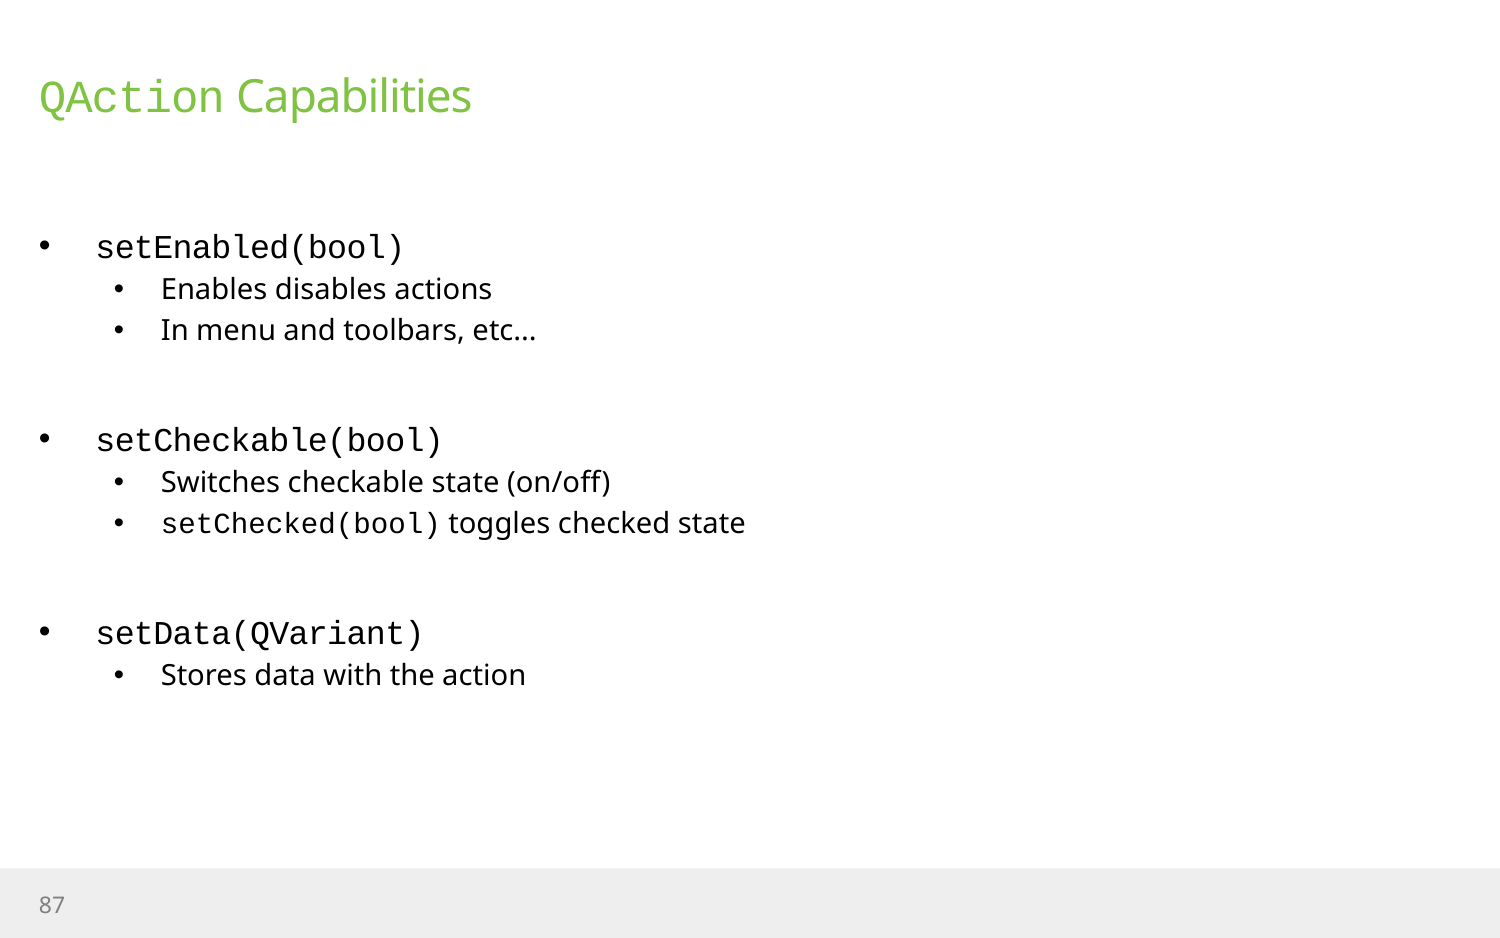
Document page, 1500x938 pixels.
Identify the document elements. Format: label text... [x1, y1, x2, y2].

slide_number 87 [39, 892, 410, 921]
title QAction Capabilities [39, 66, 1052, 195]
list setEnabled(bool) Enables disables actions In menu and toolbars, etc... setCheckable(bool) Switches checkable state (on/off) setChecked(bool) toggles checked state setData(QVariant) Stores data with the action [39, 224, 1471, 846]
